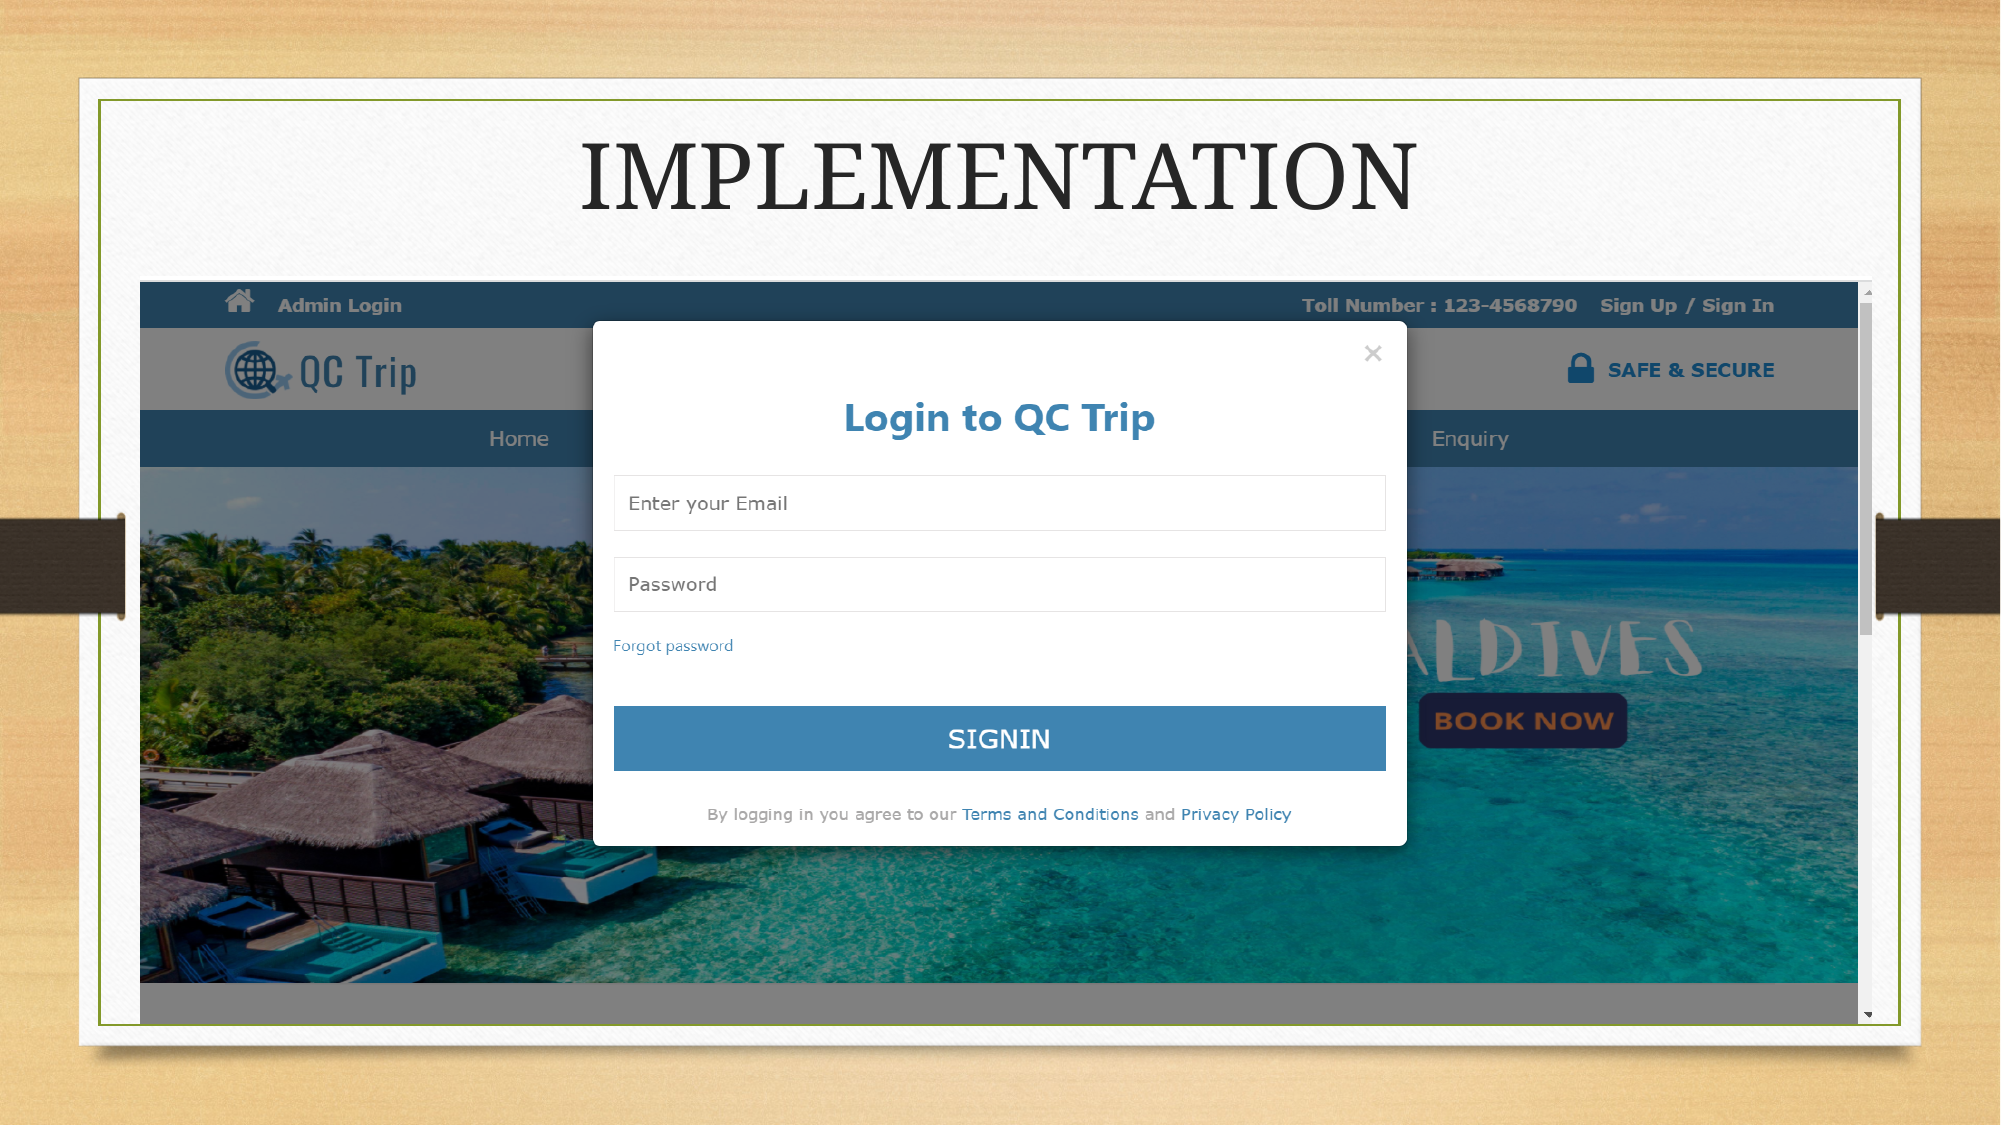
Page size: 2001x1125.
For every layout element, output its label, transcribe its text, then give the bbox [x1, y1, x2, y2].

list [139, 276, 1872, 1024]
picture [0, 0, 2001, 1125]
title IMPLEMENTATION [212, 101, 1788, 244]
